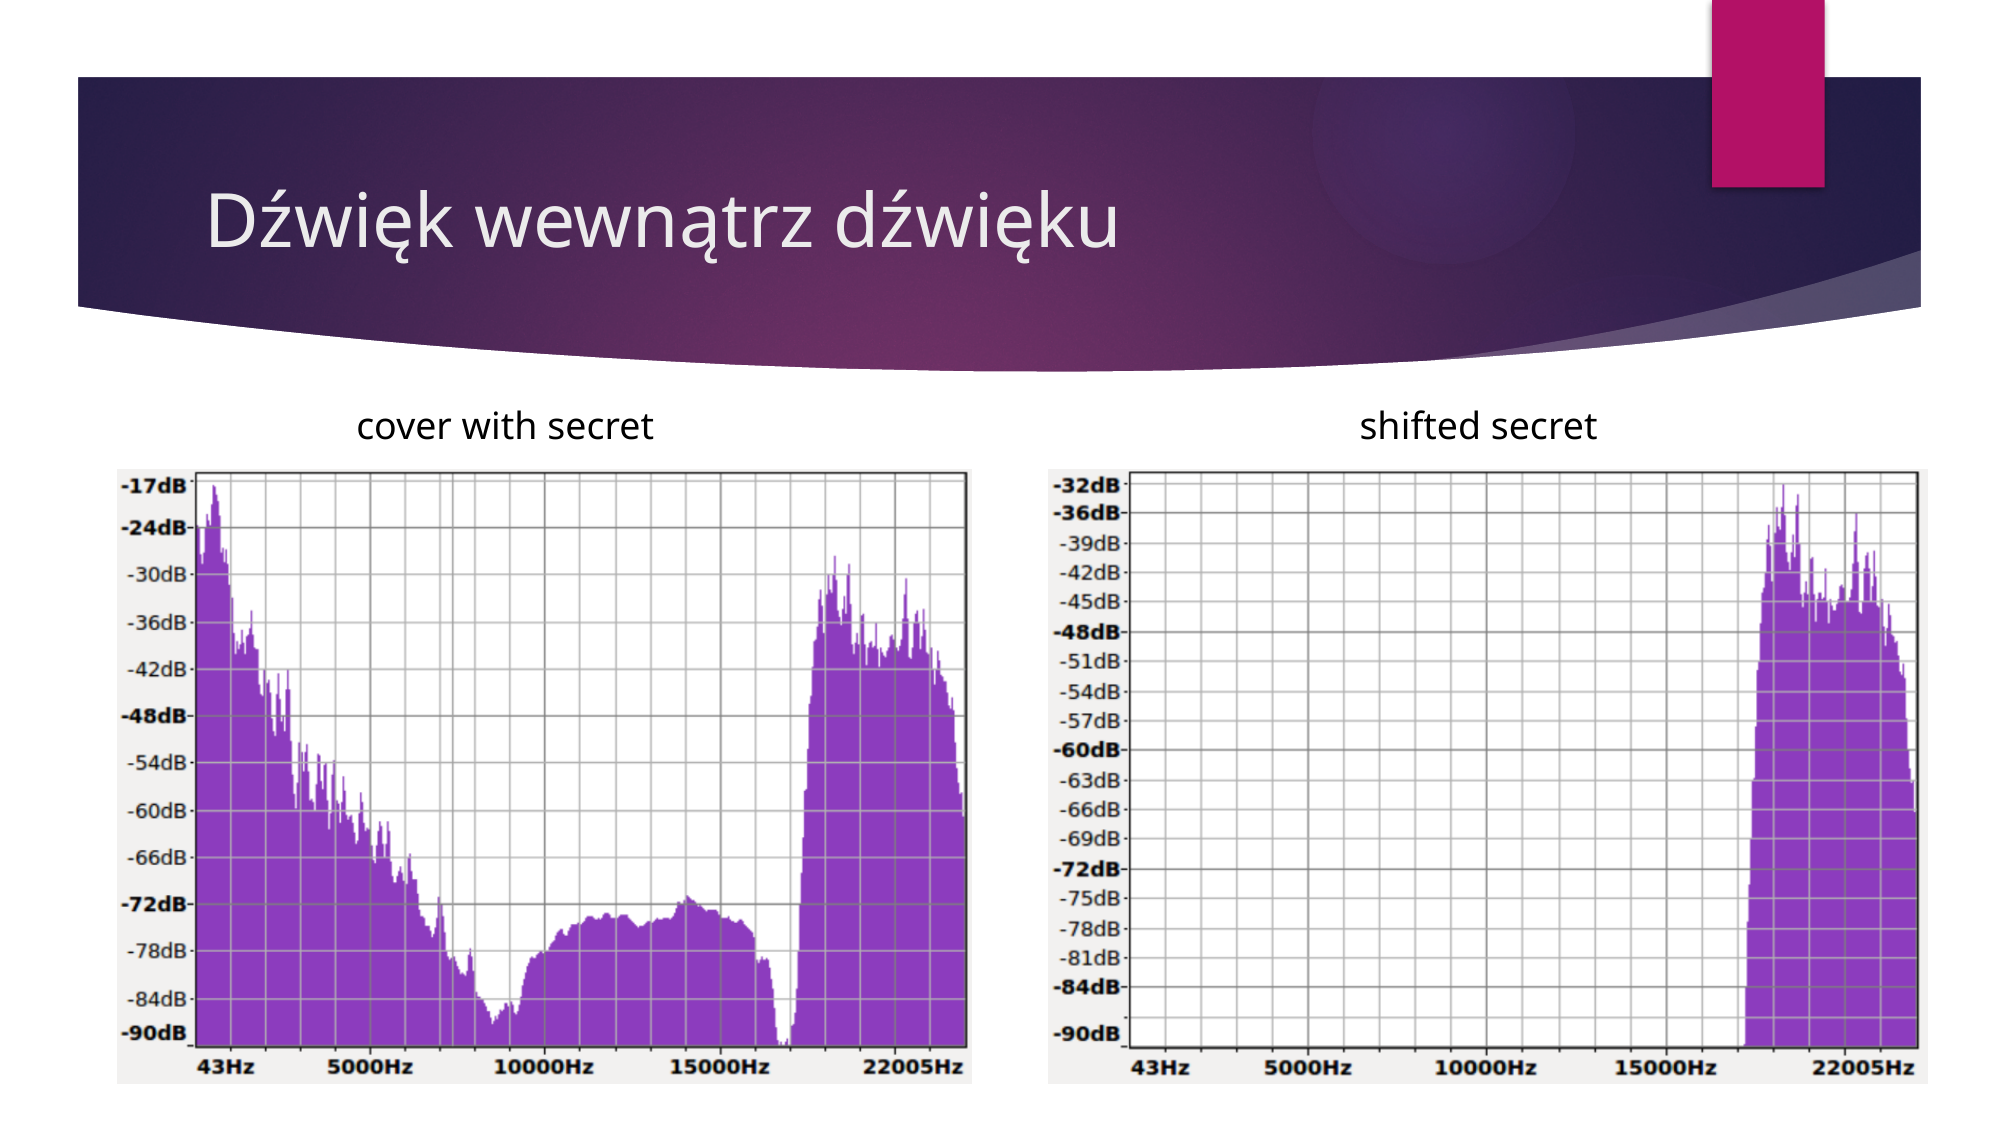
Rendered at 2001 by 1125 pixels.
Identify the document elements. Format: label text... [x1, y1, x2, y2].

text_box cover with secret [341, 394, 792, 455]
picture [1048, 469, 1928, 1084]
picture [117, 469, 972, 1084]
title Dźwięk wewnątrz dźwięku [189, 159, 1627, 276]
text_box shifted secret [1344, 394, 1795, 455]
